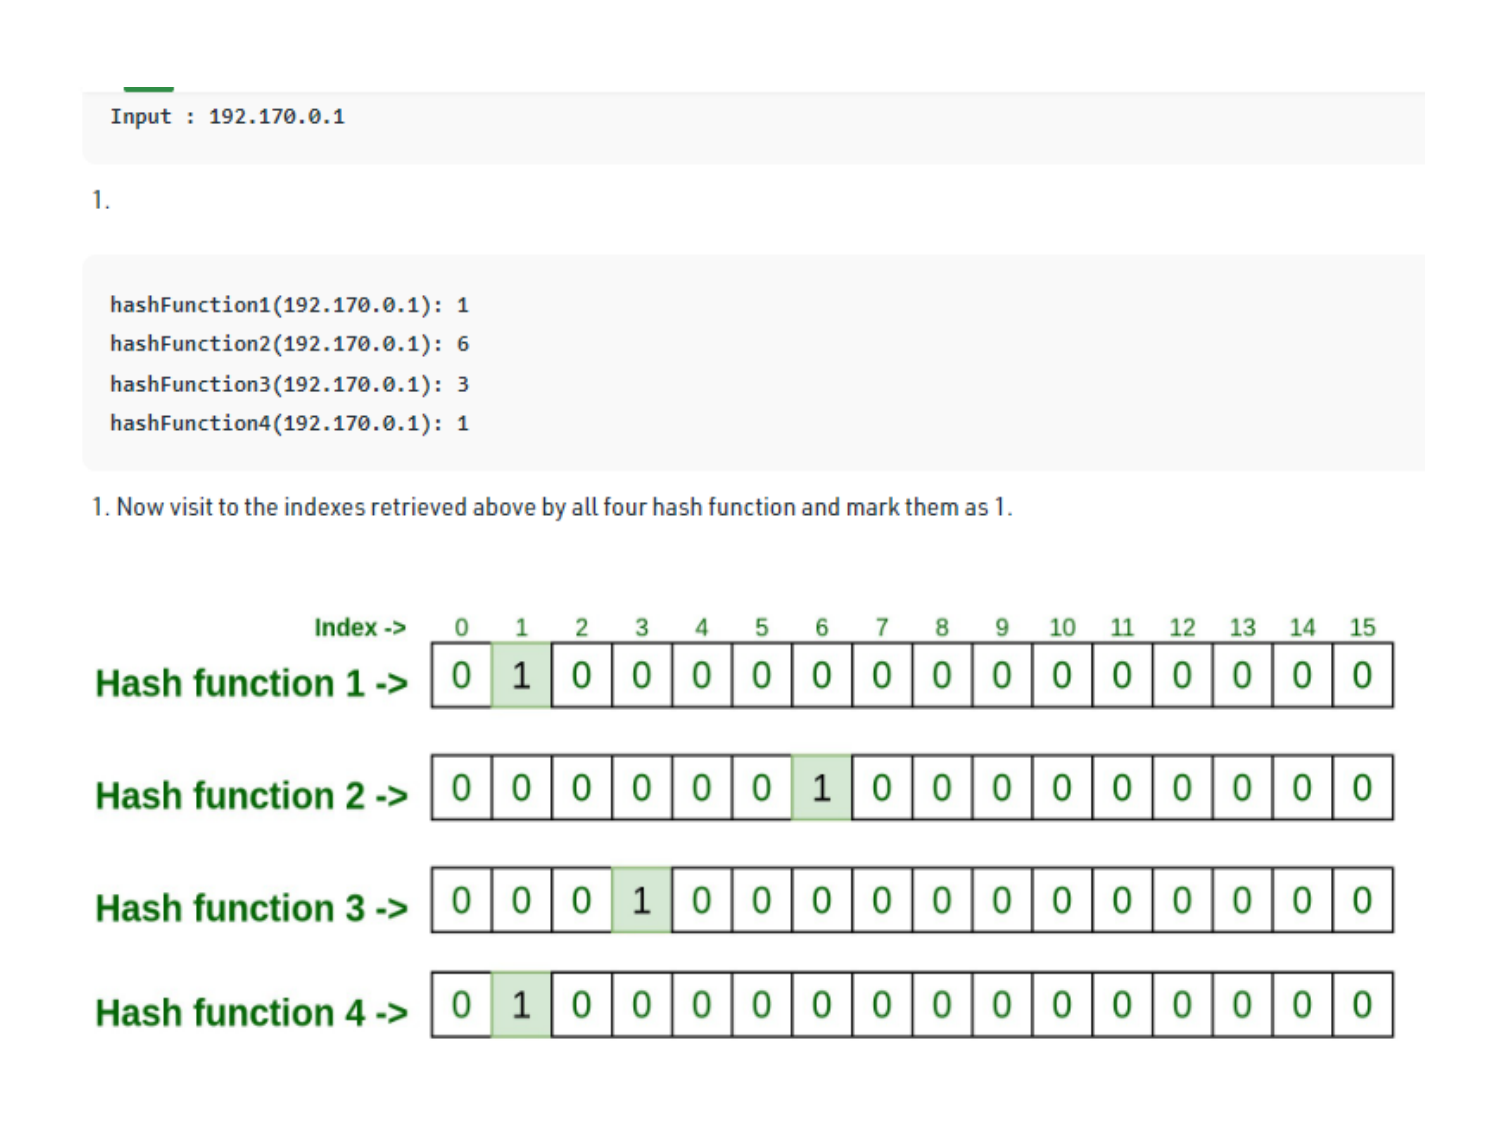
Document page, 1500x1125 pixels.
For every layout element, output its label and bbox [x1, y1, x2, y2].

picture [62, 87, 1426, 1063]
